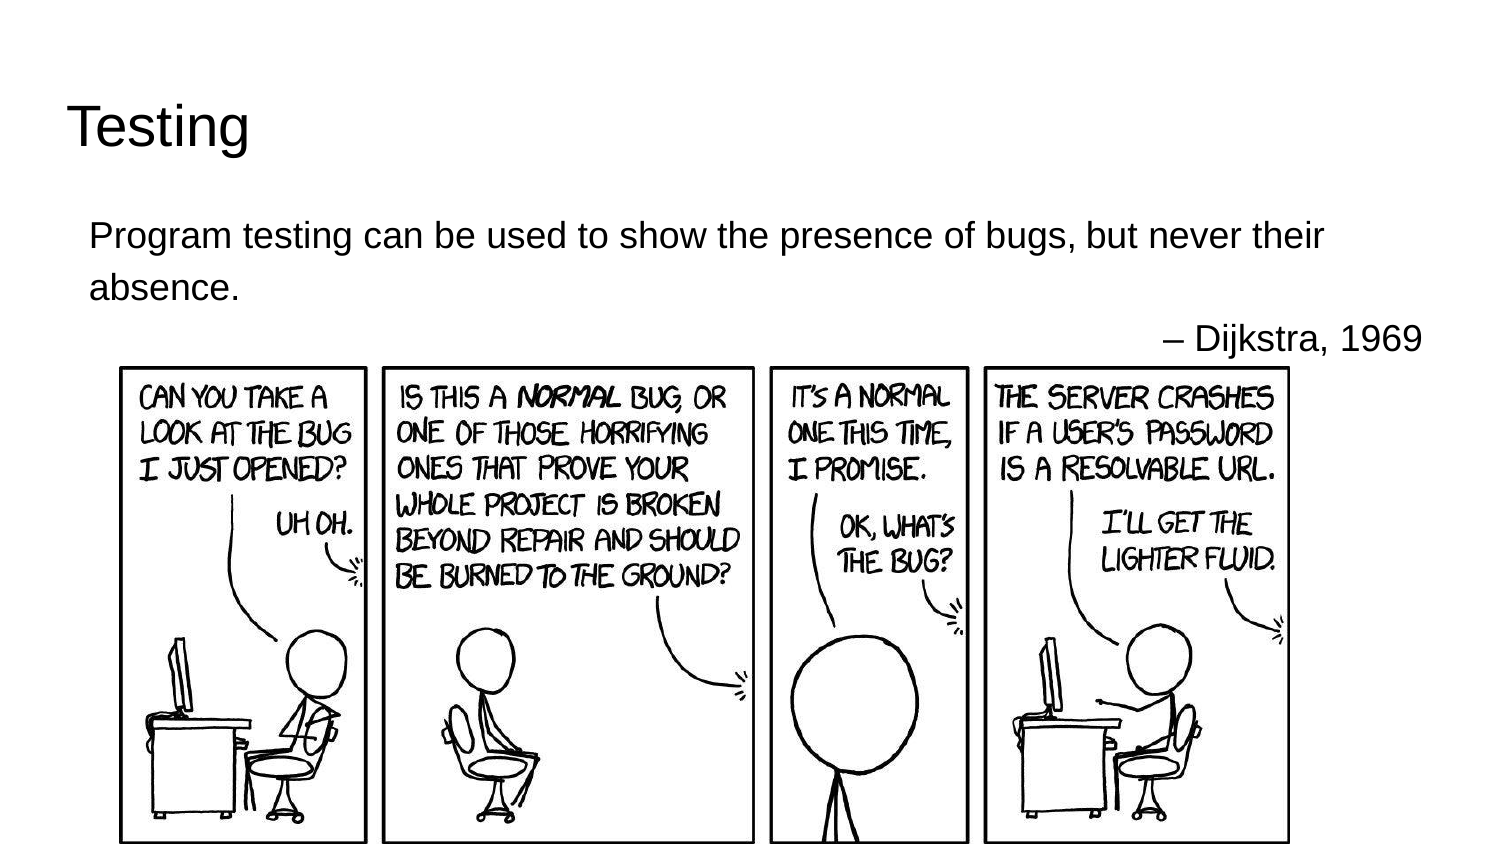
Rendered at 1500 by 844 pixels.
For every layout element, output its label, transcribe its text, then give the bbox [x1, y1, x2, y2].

list Program testing can be used to show the presence of bugs, but never their absence. – Dijkstra, 1969 [51, 189, 1439, 750]
picture [118, 366, 1290, 844]
title Testing [51, 72, 1449, 167]
